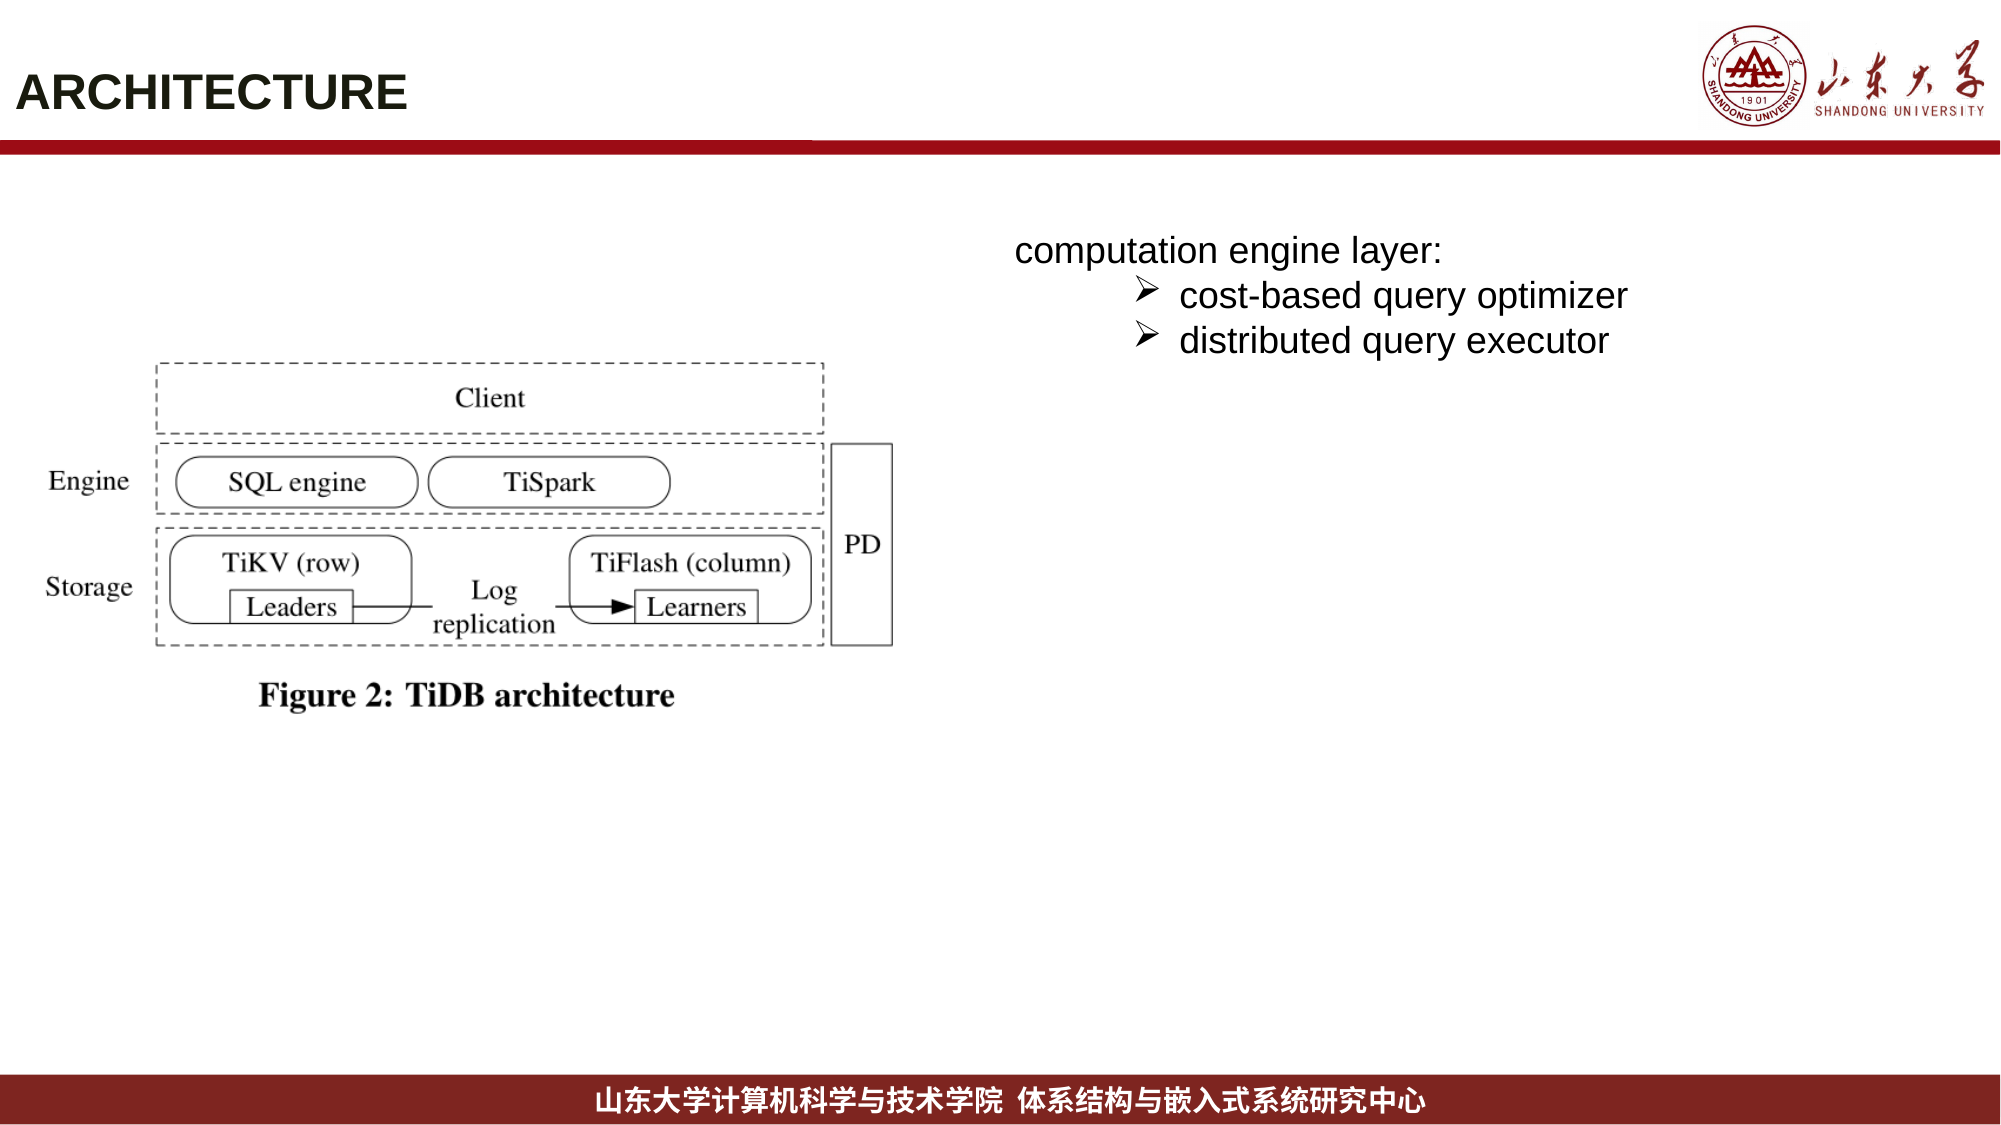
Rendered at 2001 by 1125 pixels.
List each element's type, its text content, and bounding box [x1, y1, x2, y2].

text_box computation engine layer: cost-based query optimizer distributed query executor [999, 218, 1949, 369]
title ARCHITECTURE [0, 59, 1575, 172]
picture [1698, 21, 1985, 130]
picture [33, 292, 913, 722]
